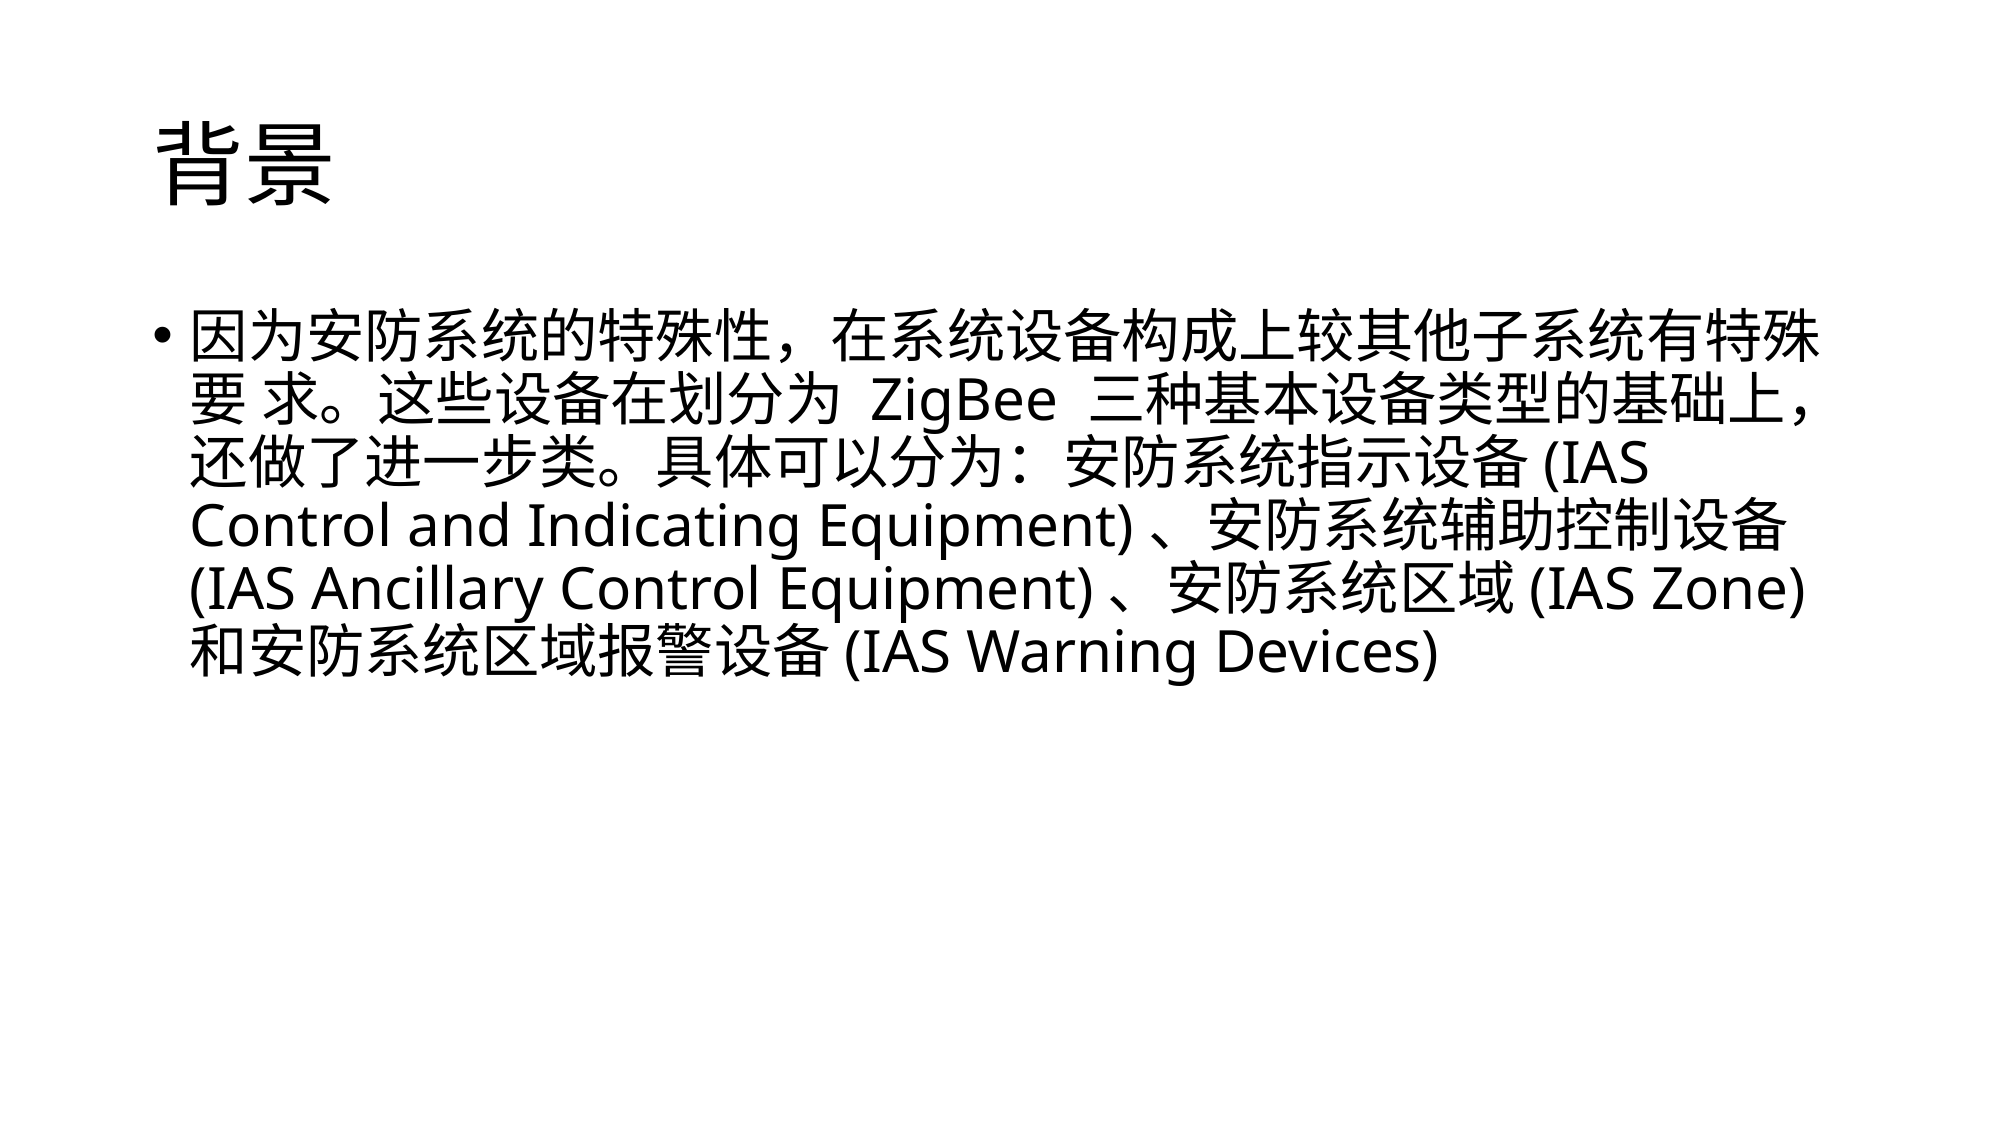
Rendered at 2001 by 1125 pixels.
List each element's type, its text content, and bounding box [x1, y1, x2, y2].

title 背景 [137, 59, 1863, 278]
list 因为安防系统的特殊性，在系统设备构成上较其他子系统有特殊要 求。这些设备在划分为 ZigBee 三种基本设备类型的基础上，还做了进一步类。具体可以分为：安防系统指示设备(IAS Control and Indicating Equipment)、安防系统辅助控制设备 (IAS Ancillary Control Equipment)、安防系统区域(IAS Zone)和安防系统区域报警设备(IAS Warning Devices) [137, 299, 1863, 1014]
